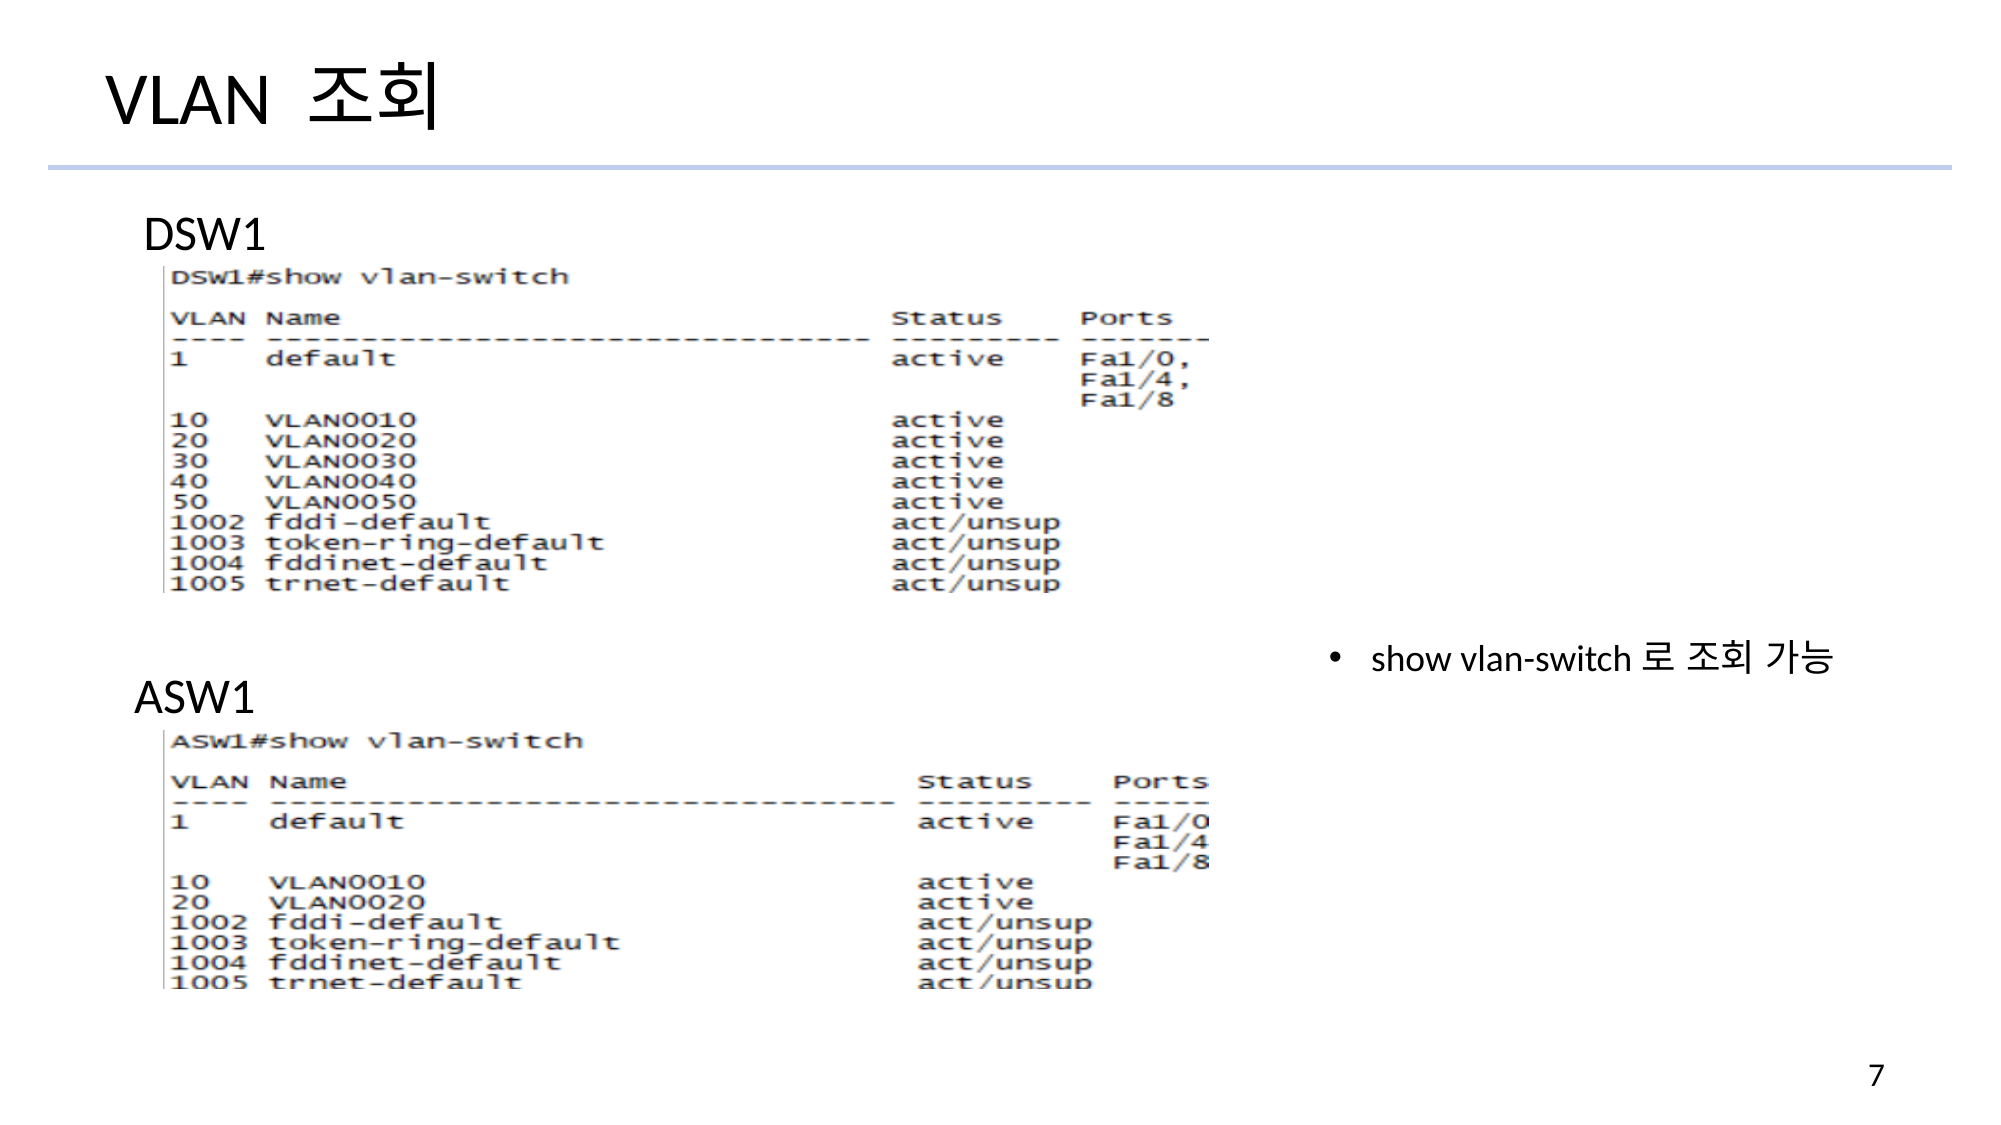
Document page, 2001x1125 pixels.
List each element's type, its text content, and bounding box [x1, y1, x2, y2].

text_box DSW1 [128, 193, 282, 269]
text_box VLAN 조회 [91, 42, 1900, 147]
text_box ASW1 [119, 656, 271, 732]
picture [163, 730, 1209, 990]
text_box show vlan-switch로 조회 가능 [1314, 626, 1850, 687]
picture [163, 266, 1209, 593]
slide_number 8 [1433, 1042, 1900, 1103]
